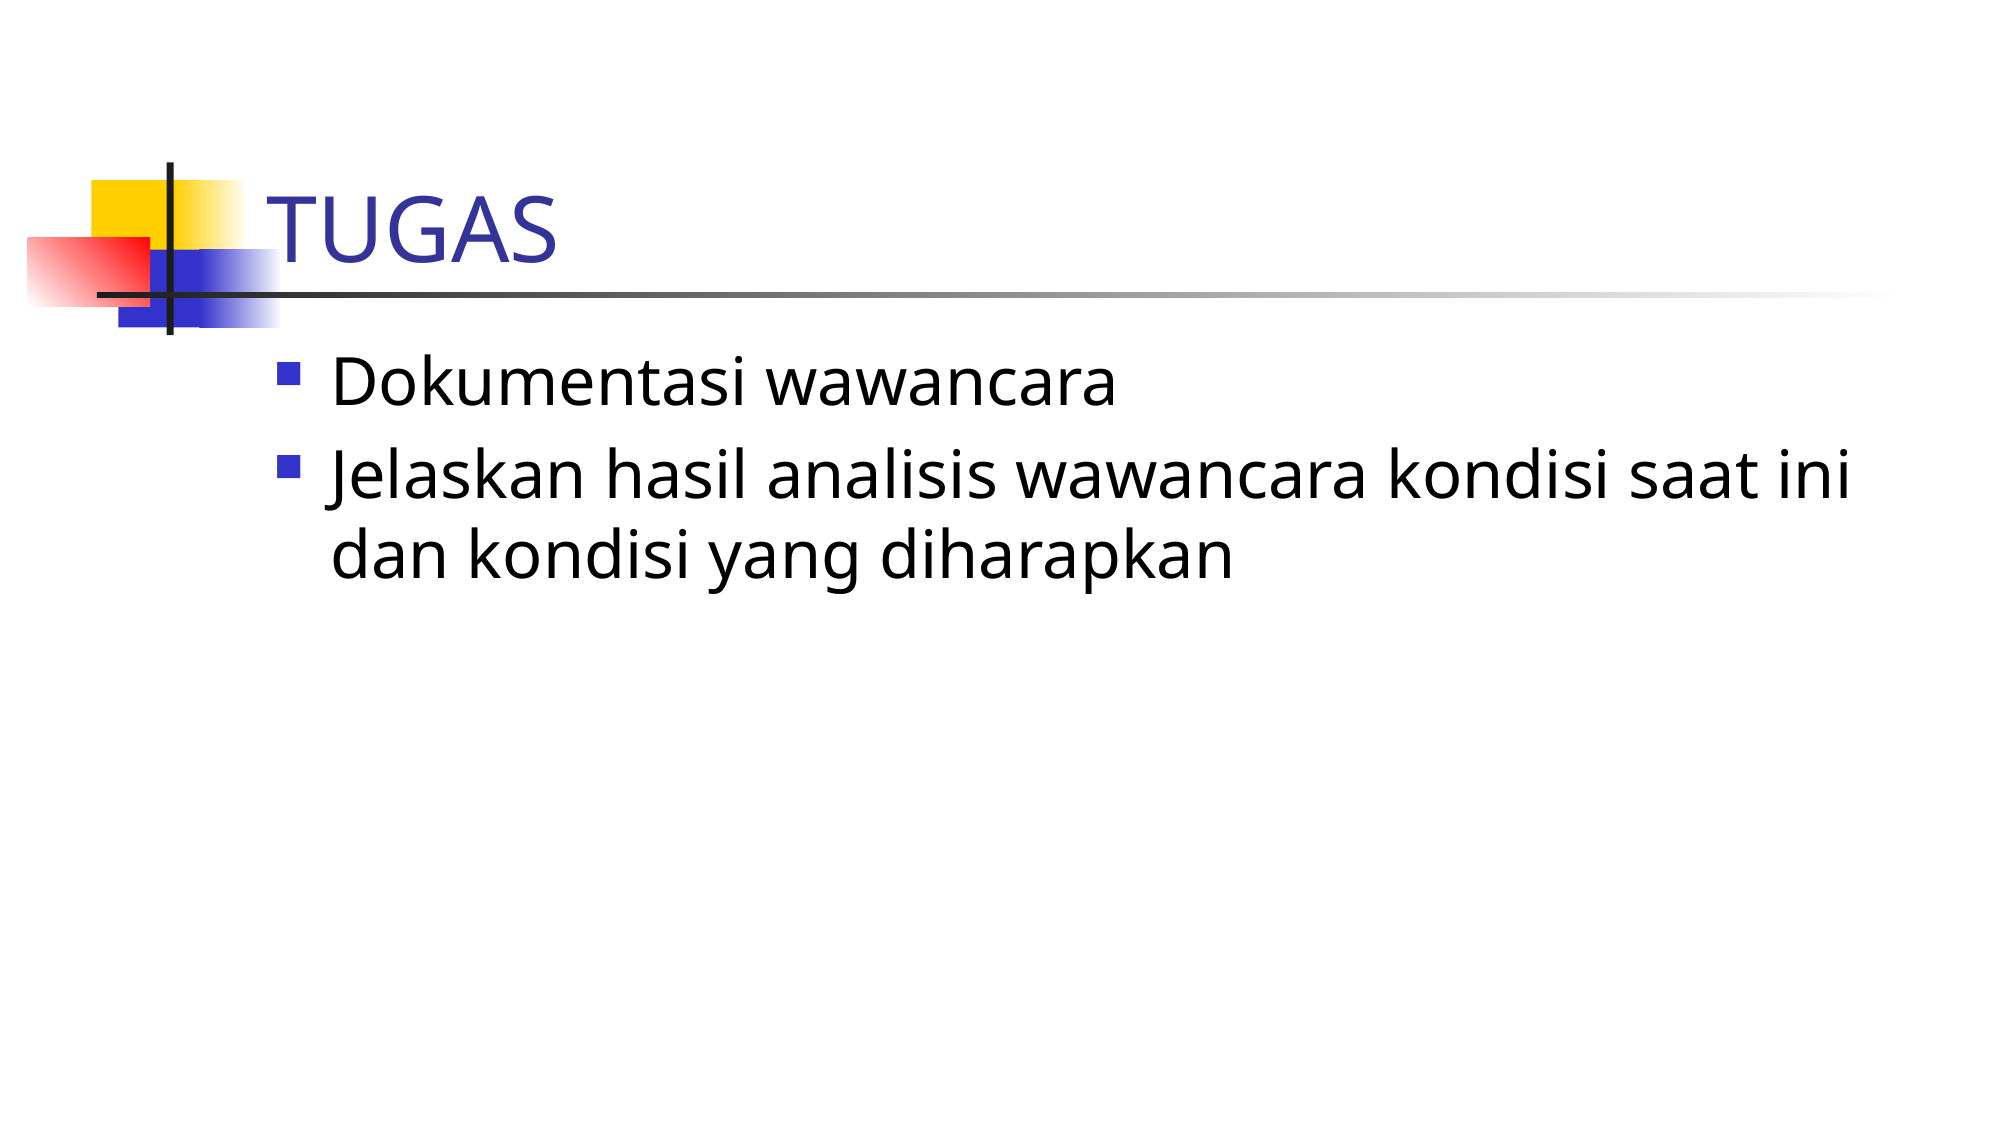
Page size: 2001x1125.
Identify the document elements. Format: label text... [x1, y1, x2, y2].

title TUGAS [251, 101, 1957, 289]
list Dokumentasi wawancara Jelaskan hasil analisis wawancara kondisi saat ini dan kondisi yang diharapkan [258, 331, 1959, 1006]
